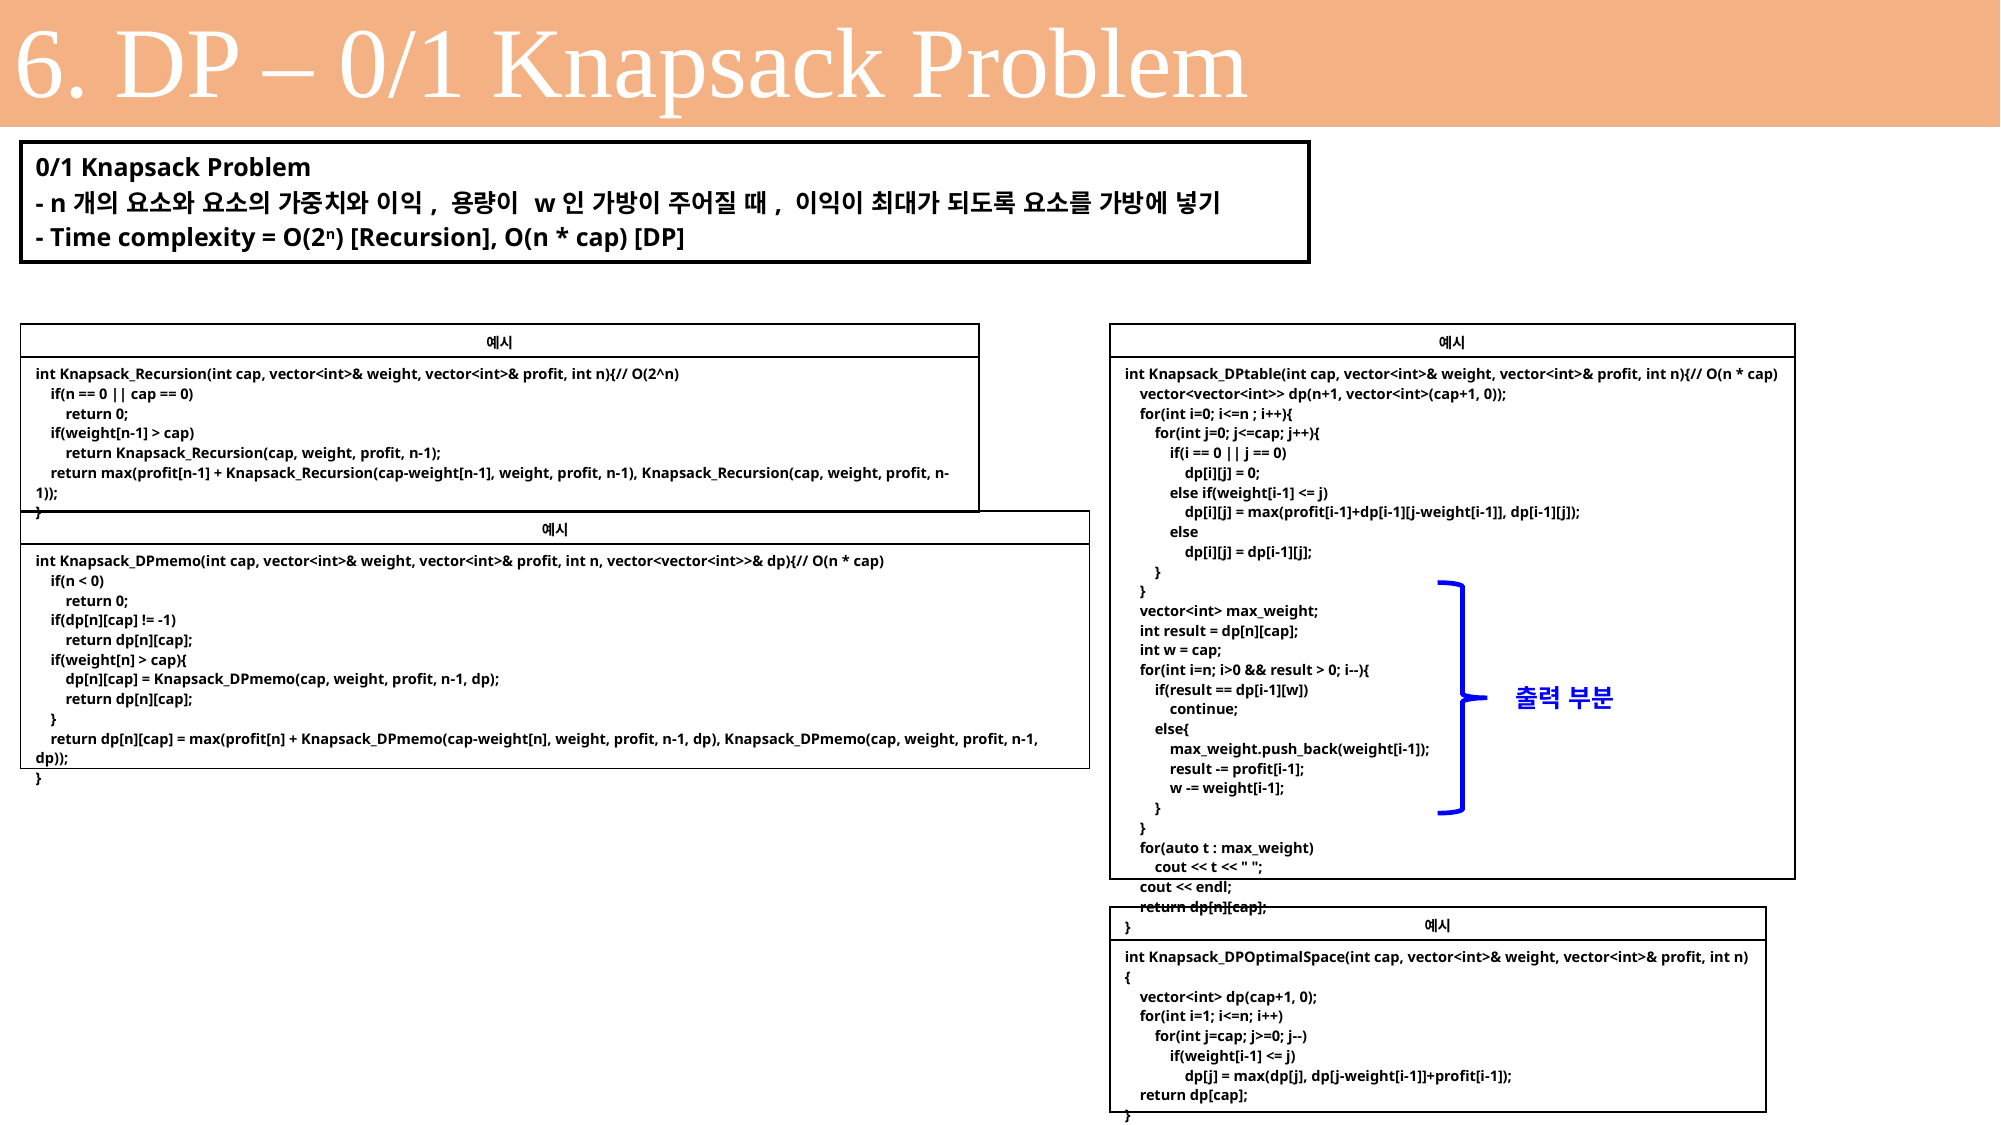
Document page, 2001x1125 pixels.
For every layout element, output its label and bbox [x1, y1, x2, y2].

text_box [1437, 582, 1643, 814]
table_cell [21, 358, 978, 510]
table_cell [1111, 358, 1794, 878]
text_box [0, 0, 2000, 128]
table_cell [21, 545, 1089, 768]
table_header [21, 512, 1089, 543]
table_cell [1111, 941, 1765, 1111]
table_header [21, 325, 978, 356]
table_header [1111, 325, 1794, 356]
table_header [1111, 908, 1765, 939]
table_header [23, 144, 1307, 260]
